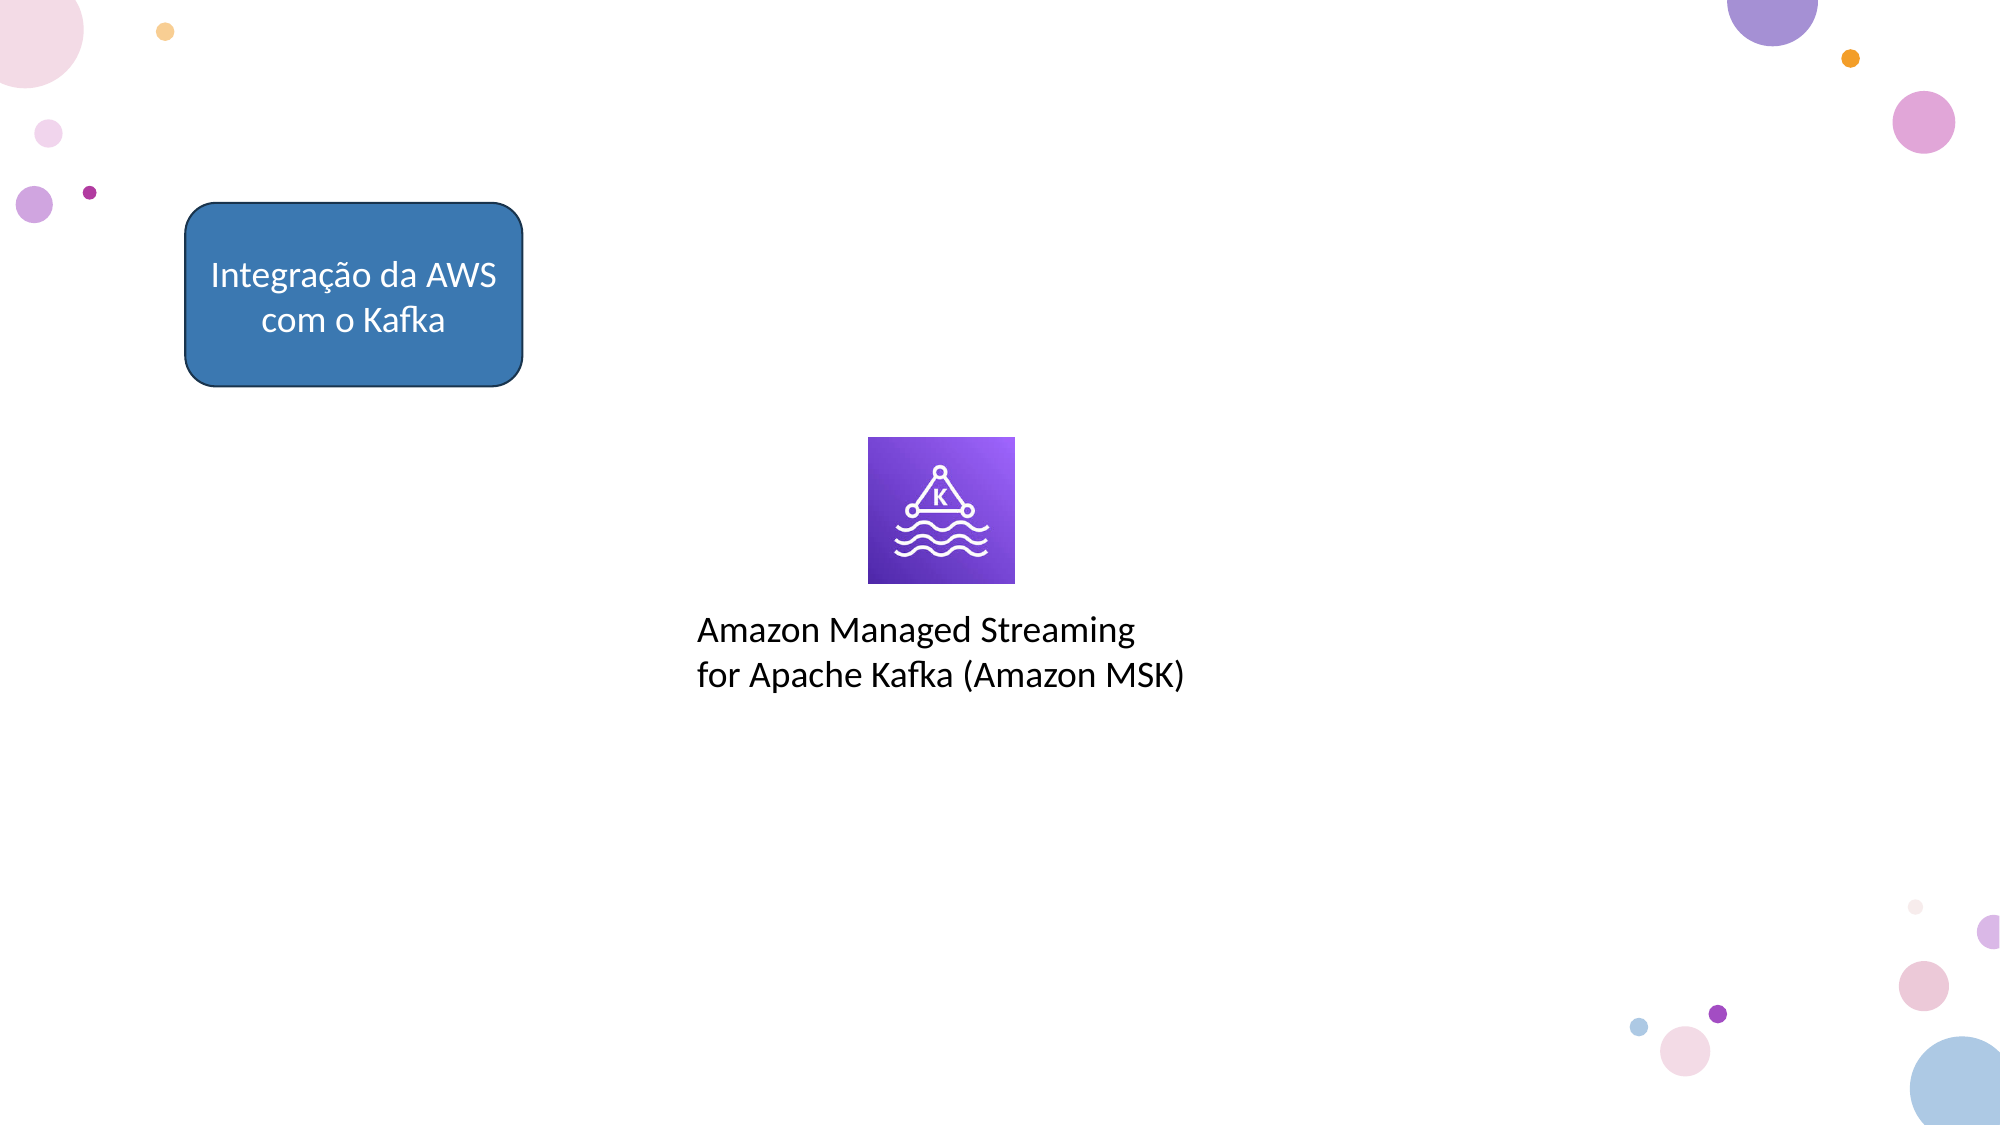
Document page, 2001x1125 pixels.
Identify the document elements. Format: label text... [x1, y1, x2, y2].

picture [868, 437, 1015, 584]
text_box Integração da AWS com o Kafka [184, 201, 524, 388]
text_box Amazon Managed Streaming for Apache Kafka (Amazon MSK) [682, 598, 1201, 703]
